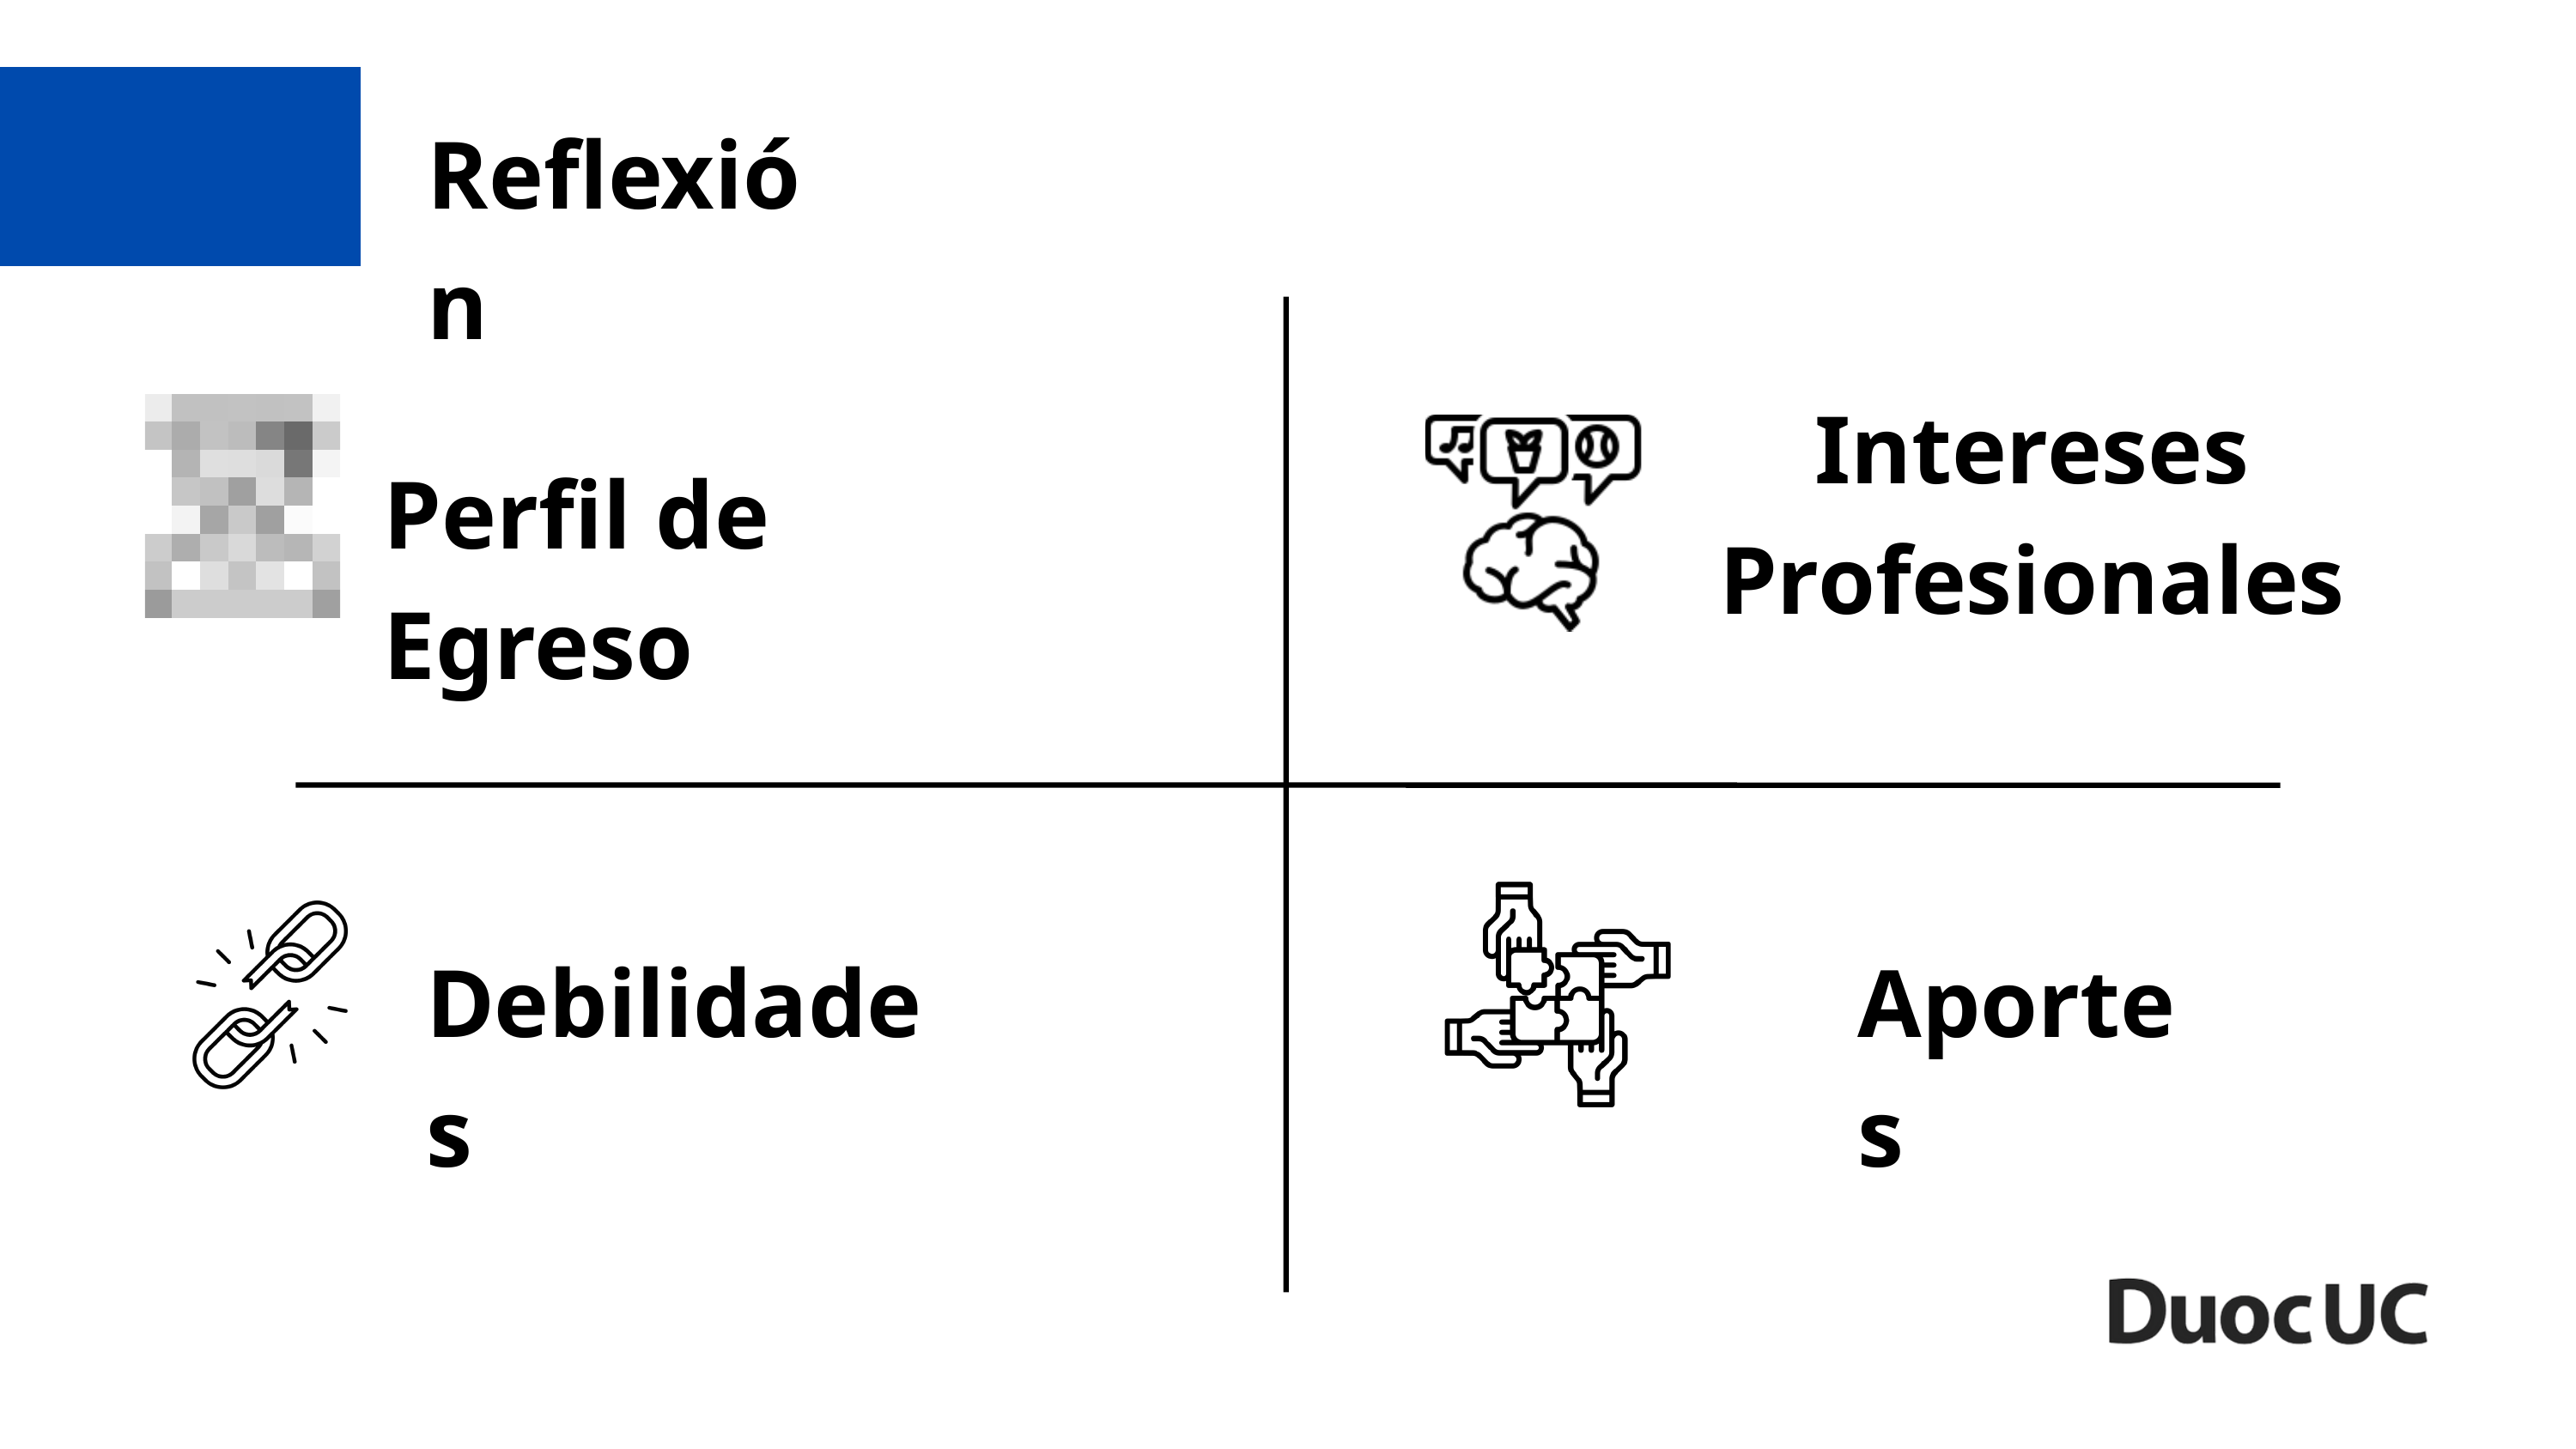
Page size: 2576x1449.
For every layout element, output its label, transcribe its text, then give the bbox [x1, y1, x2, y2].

text_box [2102, 1247, 2432, 1360]
text_box [1444, 882, 1671, 1107]
text_box [190, 900, 350, 1089]
text_box [144, 394, 341, 618]
text_box Aportes [1857, 925, 2207, 1186]
text_box [1425, 415, 1642, 632]
text_box Reflexión [428, 97, 836, 358]
text_box Intereses Profesionales [1698, 372, 2366, 633]
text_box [0, 67, 361, 267]
text_box Perfil de Egreso [383, 437, 1072, 698]
text_box Debilidades [426, 925, 939, 1186]
